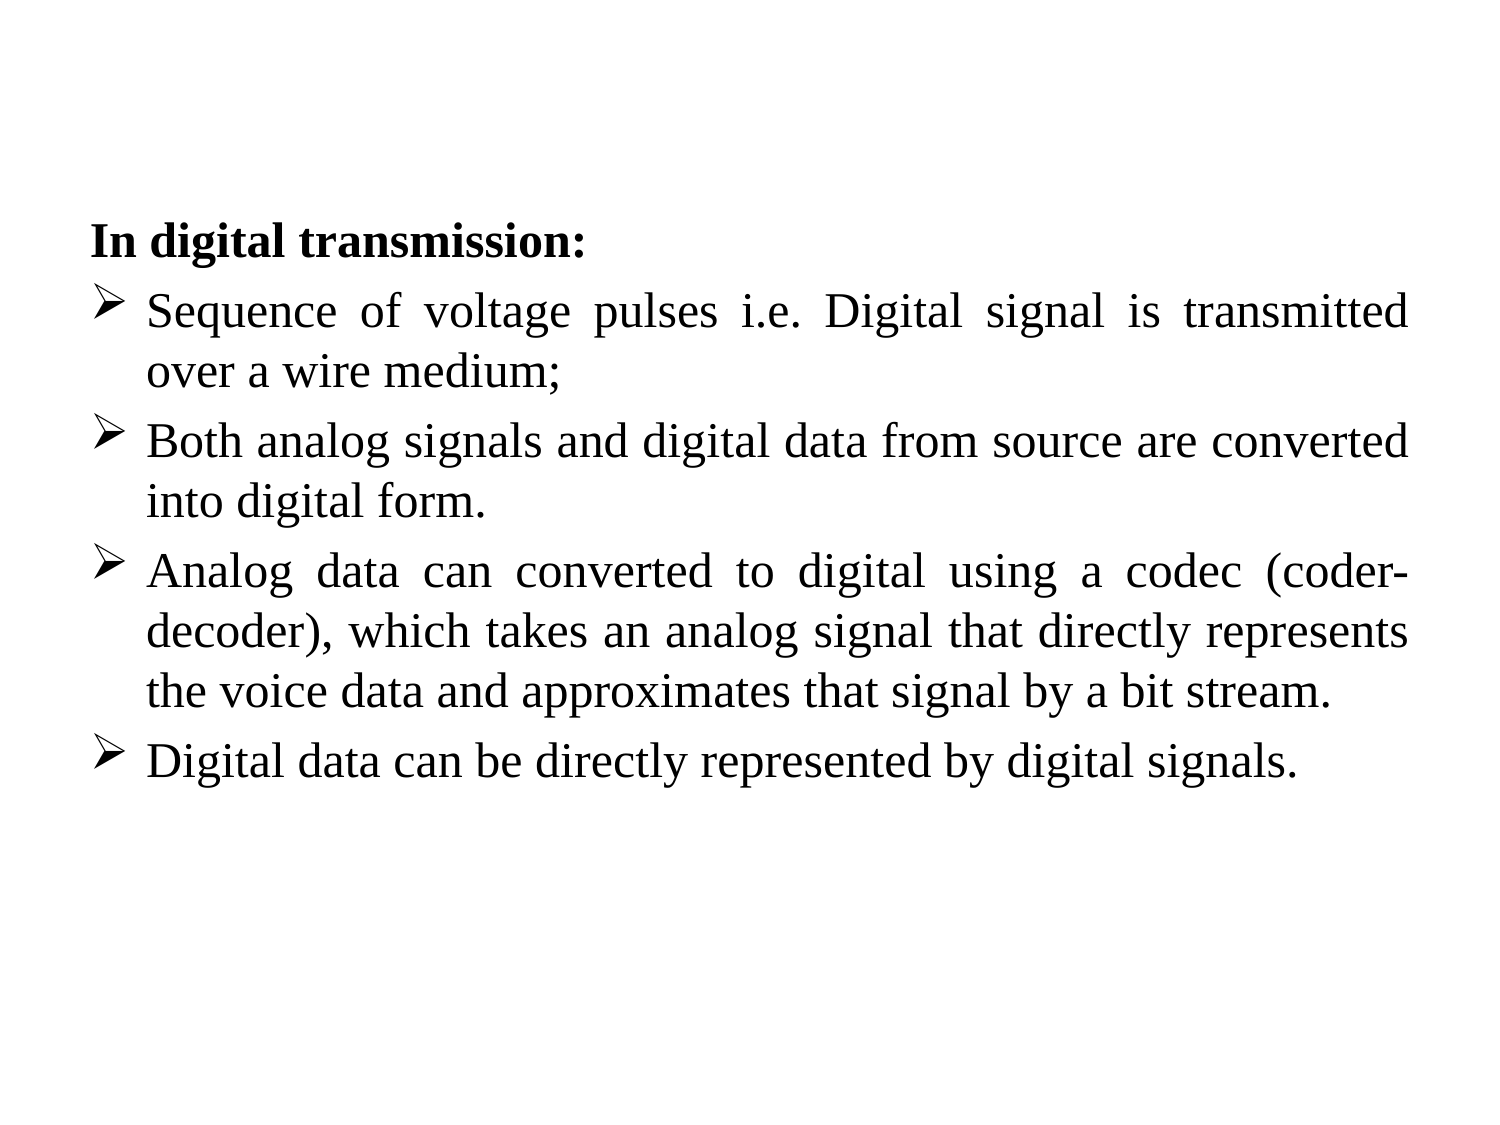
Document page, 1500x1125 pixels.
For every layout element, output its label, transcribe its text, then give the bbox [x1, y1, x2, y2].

list In digital transmission: Sequence of voltage pulses i.e. Digital signal is transmitted over a wire medium; Both analog signals and digital data from source are converted into digital form. Analog data can converted to digital using a codec (coder-decoder), which takes an analog signal that directly represents the voice data and approximates that signal by a bit stream. Digital data can be directly represented by digital signals. [75, 200, 1425, 1113]
